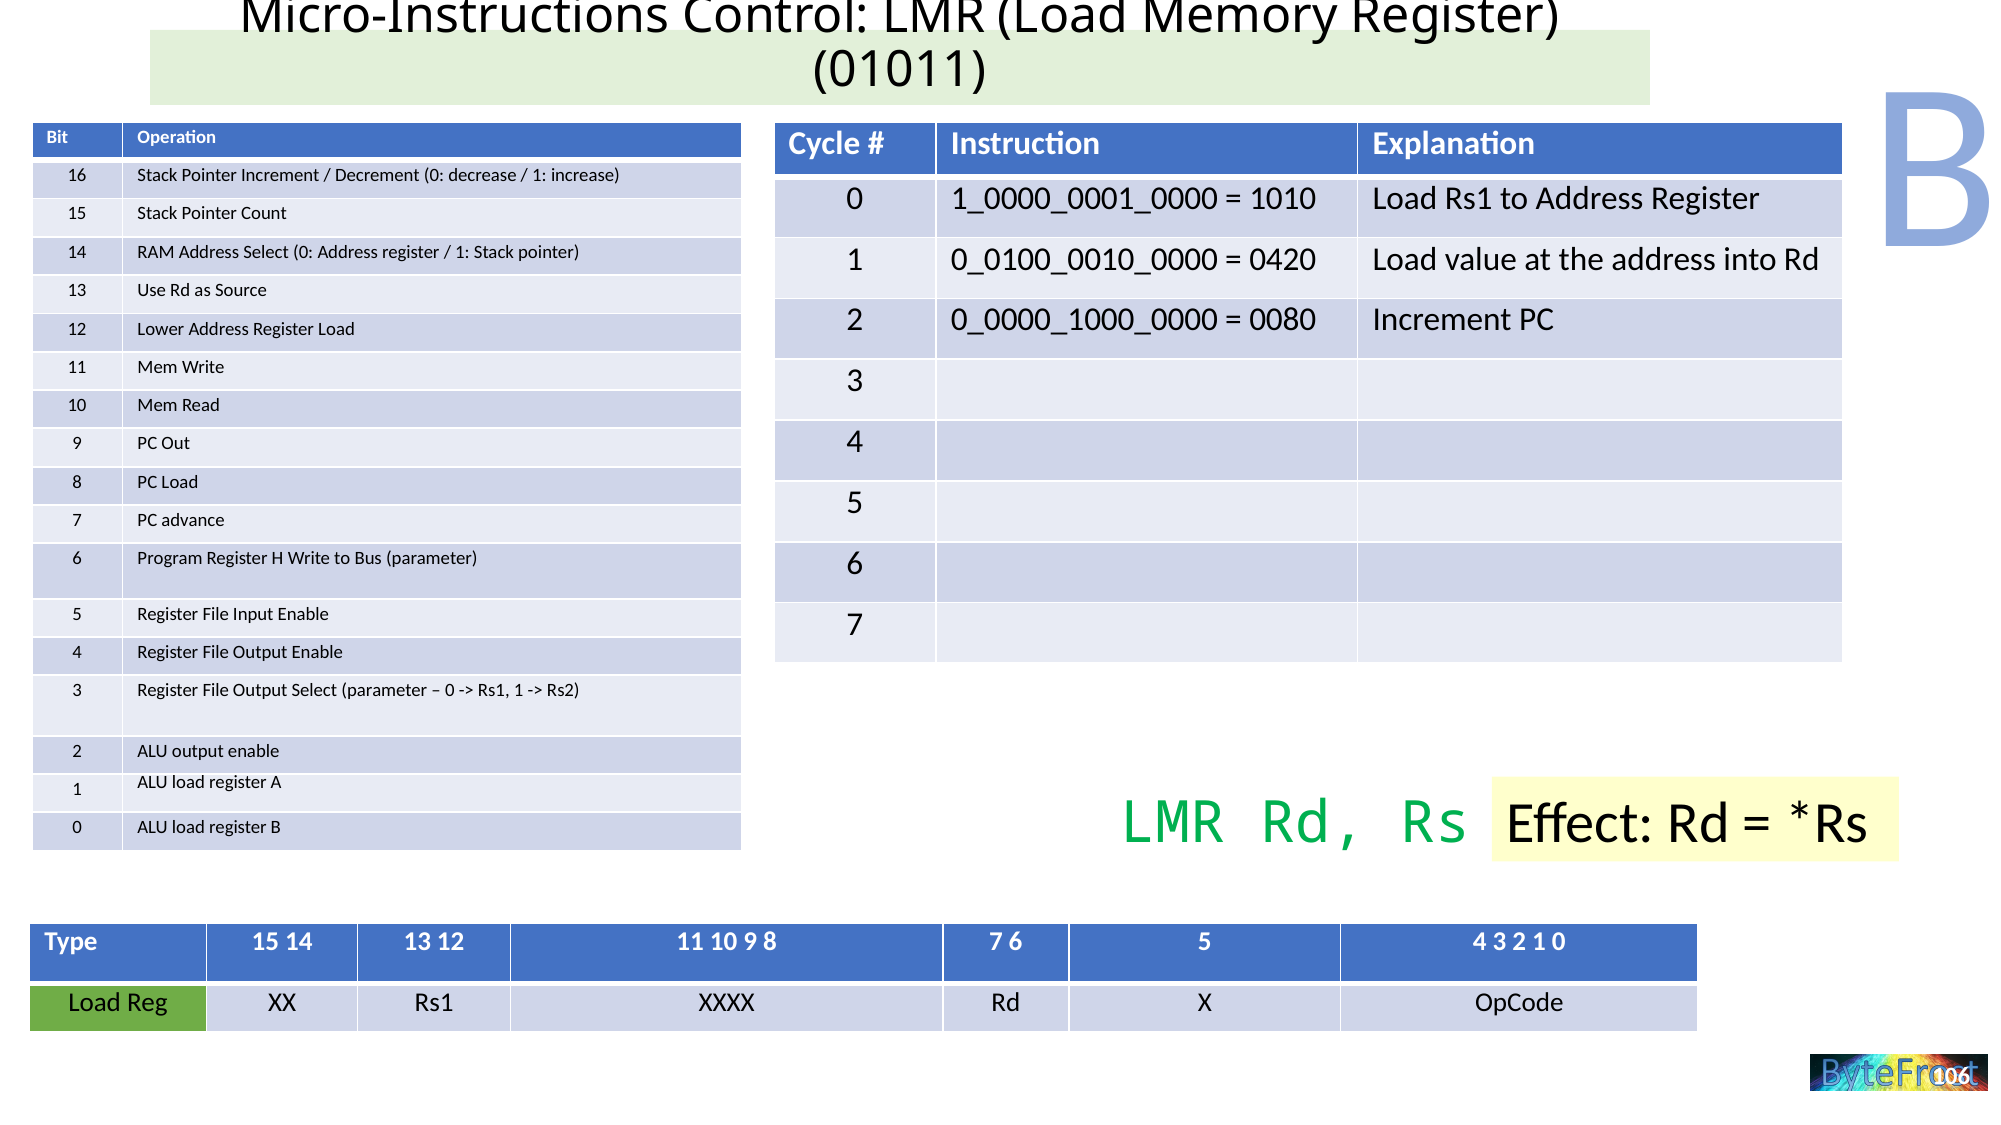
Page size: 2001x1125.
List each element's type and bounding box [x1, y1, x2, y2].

table_cell [123, 353, 741, 389]
table_cell [775, 603, 935, 662]
table_header [1070, 924, 1340, 981]
table_cell [123, 813, 741, 850]
title [150, 29, 1650, 105]
text_box [1070, 776, 1486, 862]
table_cell [775, 238, 935, 298]
table_cell [33, 813, 122, 850]
table_cell [123, 544, 741, 598]
table_cell [33, 544, 122, 598]
table_cell [33, 353, 122, 389]
table_cell [123, 676, 741, 735]
table_cell [1358, 360, 1842, 419]
table_cell [33, 314, 122, 351]
table_cell [33, 429, 122, 466]
table_header [207, 924, 357, 981]
picture [1810, 1054, 1988, 1091]
table_cell [937, 299, 1357, 358]
table_cell [123, 638, 741, 674]
table_cell [1358, 299, 1842, 358]
table_cell [33, 775, 122, 811]
table_cell [33, 276, 122, 313]
table_cell [1358, 238, 1842, 298]
table_cell [1358, 180, 1842, 237]
table_cell [33, 676, 122, 735]
table_cell [775, 180, 935, 237]
table_cell [33, 238, 122, 274]
table_cell [358, 986, 510, 1031]
table_cell [1341, 986, 1697, 1031]
table_cell [123, 737, 741, 773]
table_cell [511, 986, 942, 1031]
table_cell [123, 314, 741, 351]
table_cell [775, 360, 935, 419]
table_cell [944, 986, 1068, 1031]
table_header [358, 924, 510, 981]
table_cell [33, 600, 122, 636]
table_header [123, 123, 741, 157]
text_box [1855, 0, 2000, 303]
table_cell [775, 299, 935, 358]
table_header [30, 924, 206, 981]
table_cell [937, 421, 1357, 480]
table_cell [123, 506, 741, 542]
table_header [1341, 924, 1697, 981]
table_header [511, 924, 942, 981]
table_cell [33, 391, 122, 427]
table_cell [33, 506, 122, 542]
table_header [33, 123, 122, 157]
table_cell [123, 468, 741, 504]
table_cell [33, 737, 122, 773]
table_cell [123, 163, 741, 198]
table_cell [33, 468, 122, 504]
table_header [937, 123, 1357, 174]
table_cell [1358, 482, 1842, 541]
table_cell [207, 986, 357, 1031]
table_cell [775, 543, 935, 602]
table_cell [123, 600, 741, 636]
table_cell [1358, 421, 1842, 480]
table_header [775, 123, 935, 174]
table_cell [33, 638, 122, 674]
table_cell [30, 986, 206, 1031]
table_cell [937, 360, 1357, 419]
table_cell [775, 421, 935, 480]
table_cell [937, 543, 1357, 602]
table_header [944, 924, 1068, 981]
table_cell [123, 775, 741, 811]
table_cell [1358, 543, 1842, 602]
text_box [1491, 776, 1899, 862]
table_cell [775, 482, 935, 541]
table_cell [123, 238, 741, 274]
table_cell [937, 603, 1357, 662]
table_cell [1358, 603, 1842, 662]
table_cell [123, 199, 741, 236]
table_cell [123, 429, 741, 466]
table_header [1358, 123, 1842, 174]
table_cell [123, 276, 741, 313]
table_cell [937, 238, 1357, 298]
table_cell [937, 482, 1357, 541]
table_cell [123, 391, 741, 427]
table_cell [33, 199, 122, 236]
table_cell [33, 163, 122, 198]
table_cell [937, 180, 1357, 237]
table_cell [1070, 986, 1340, 1031]
text_box [1535, 1044, 1986, 1105]
